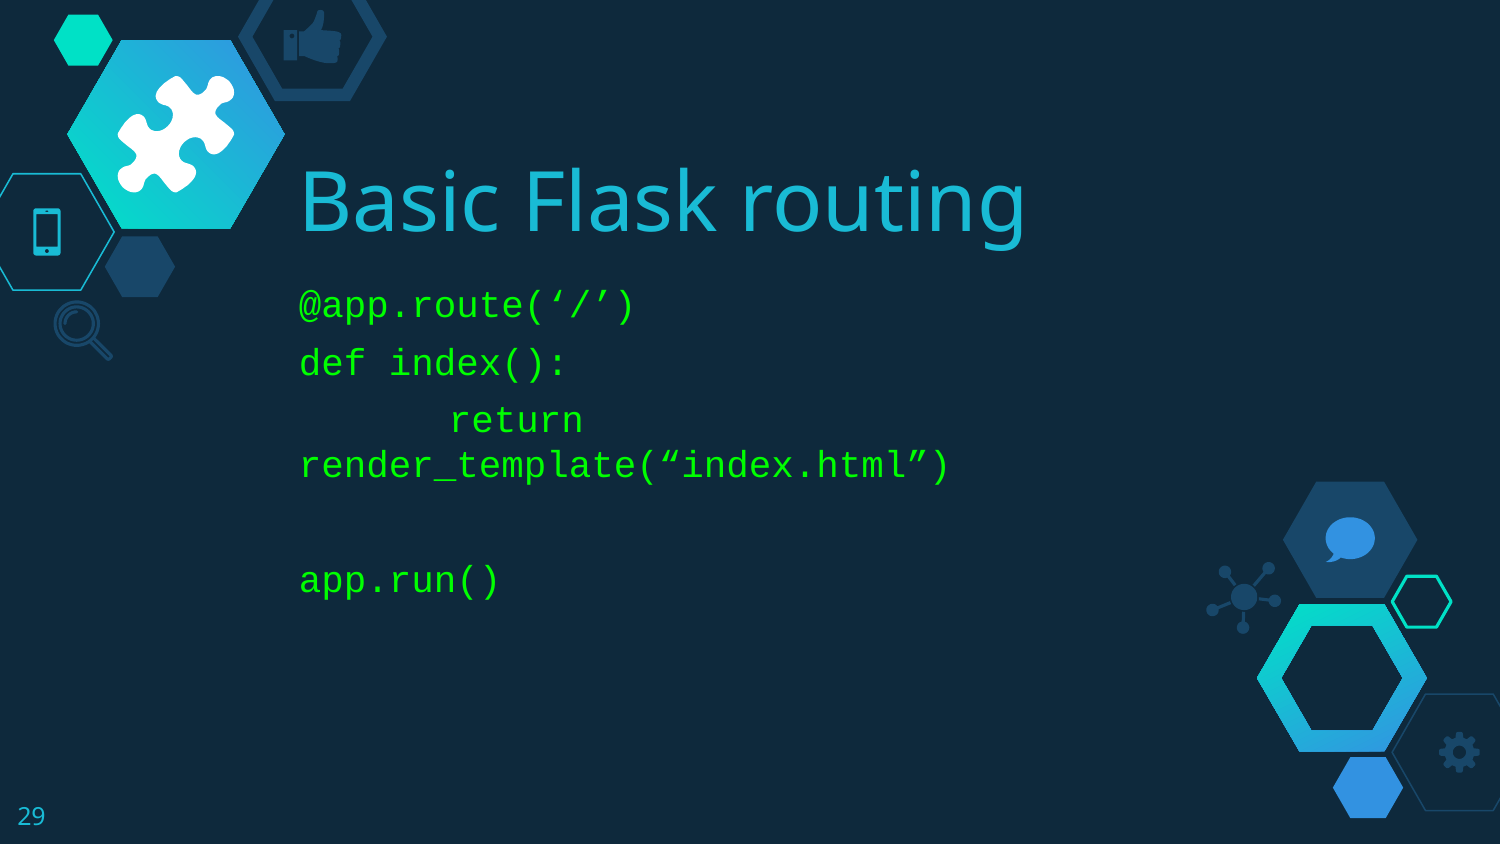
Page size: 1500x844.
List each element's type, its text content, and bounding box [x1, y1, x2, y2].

slide_number ‹#› [2, 785, 93, 844]
title Basic Flask routing [283, 133, 1257, 237]
list @app.route(‘/’) def index(): return render_template(“index.html”) app.run() [283, 265, 1257, 752]
